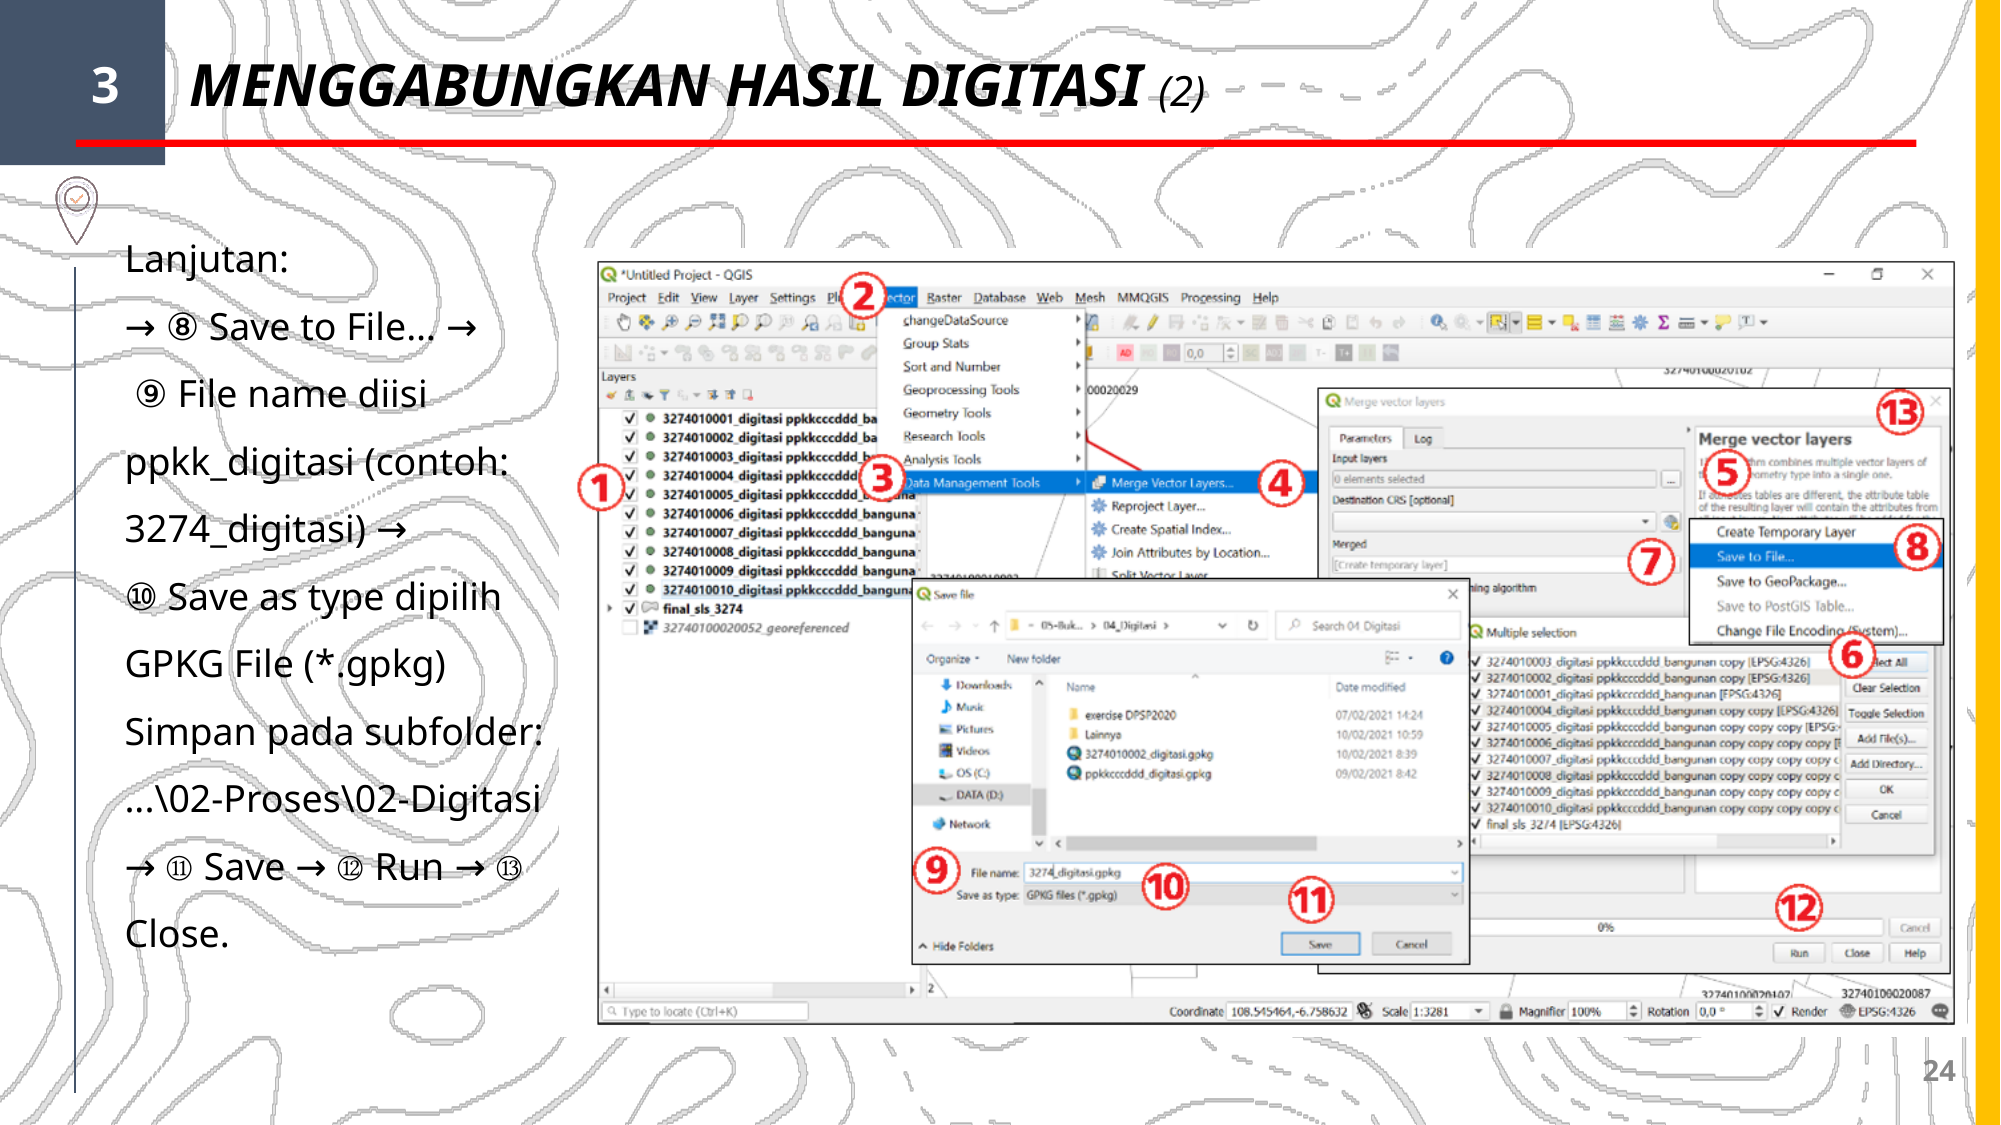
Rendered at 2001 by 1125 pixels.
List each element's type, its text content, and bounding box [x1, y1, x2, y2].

text_box MENGGABUNGKAN HASIL DIGITASI (2) [189, 47, 1917, 118]
slide_number ‹#› [1521, 1042, 1972, 1103]
picture [0, 0, 1975, 1125]
text_box [75, 139, 1917, 147]
text_box 3 [75, 46, 135, 122]
text_box Lanjutan: → ⑧ Save to File… → ⑨ File name diisi ppkk_digitasi (contoh: 3274_digitasi) → ⑩ Save as type dipilih GPKG File (*.gpkg) Simpan pada subfolder: ...\02-Proses\02-Digitasi → ⑪ Save → ⑫ Run → ⑬ Close. [109, 205, 598, 963]
